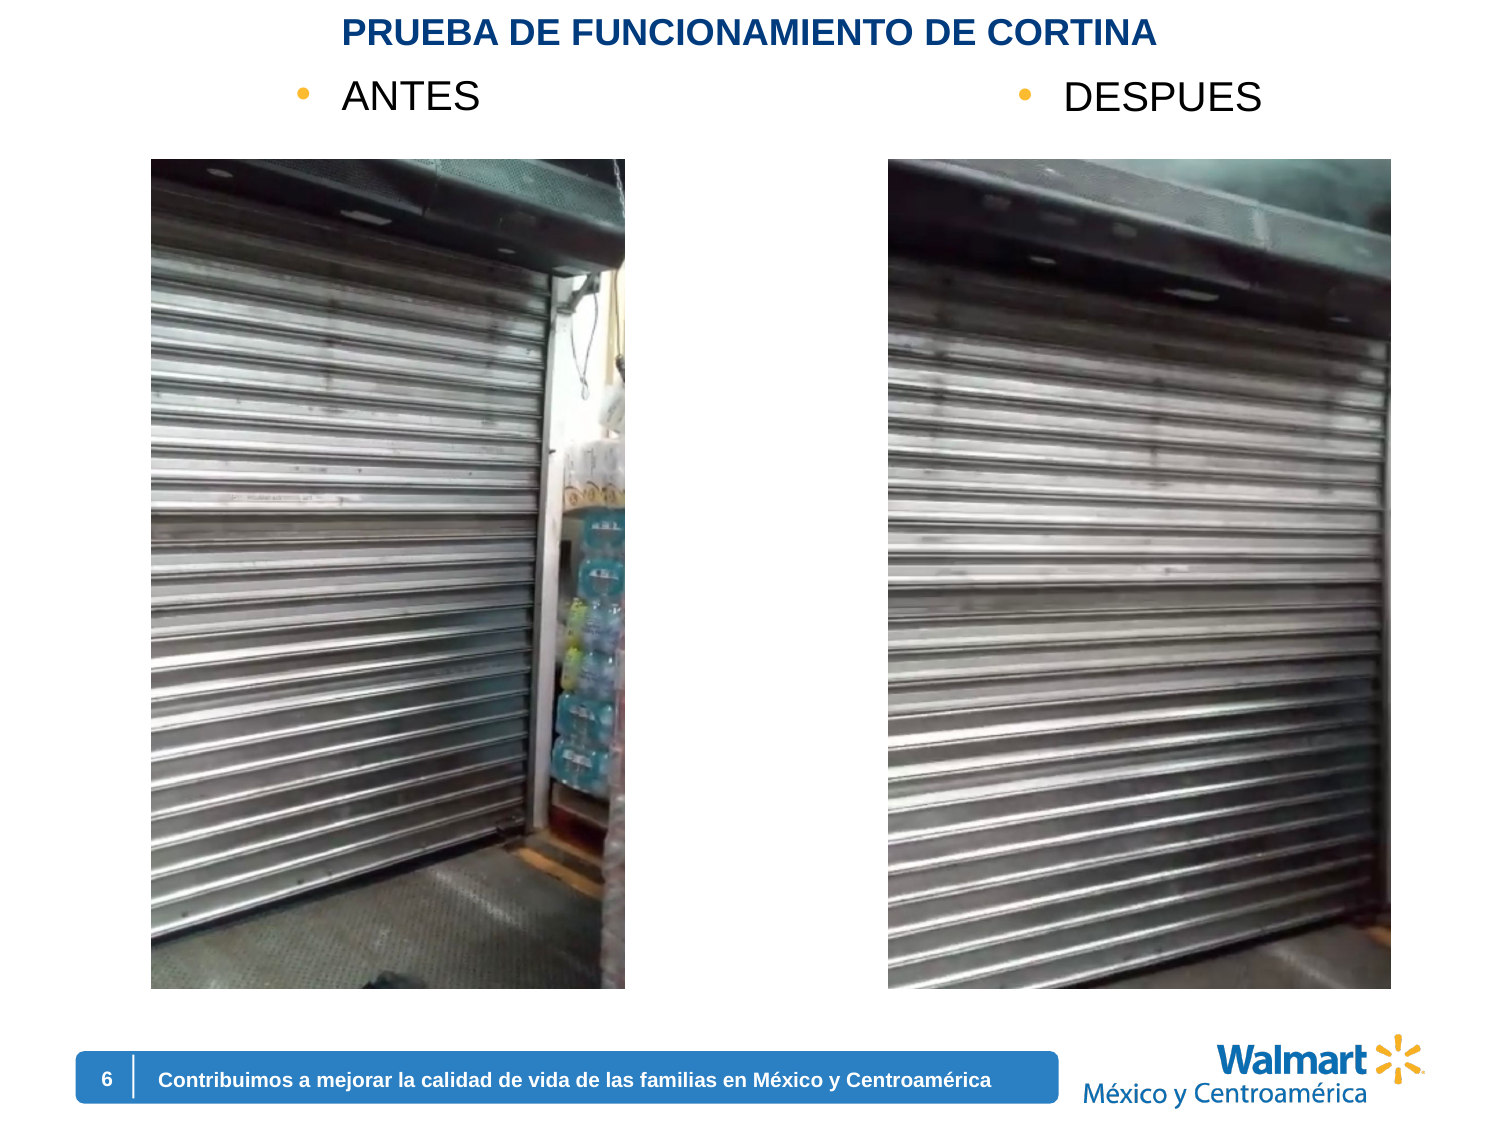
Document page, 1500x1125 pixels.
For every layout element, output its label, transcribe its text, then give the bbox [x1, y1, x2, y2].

footer Contribuimos a mejorar la calidad de vida de las familias en México y Centroamérica [142, 1058, 1024, 1093]
title PRUEBA DE FUNCIONAMIENTO DE CORTINA [74, 0, 1426, 61]
picture [888, 159, 1391, 989]
picture [150, 159, 625, 989]
picture [1084, 1034, 1425, 1109]
text_box DESPUES [833, 61, 1446, 187]
text_box ANTES [81, 68, 694, 194]
